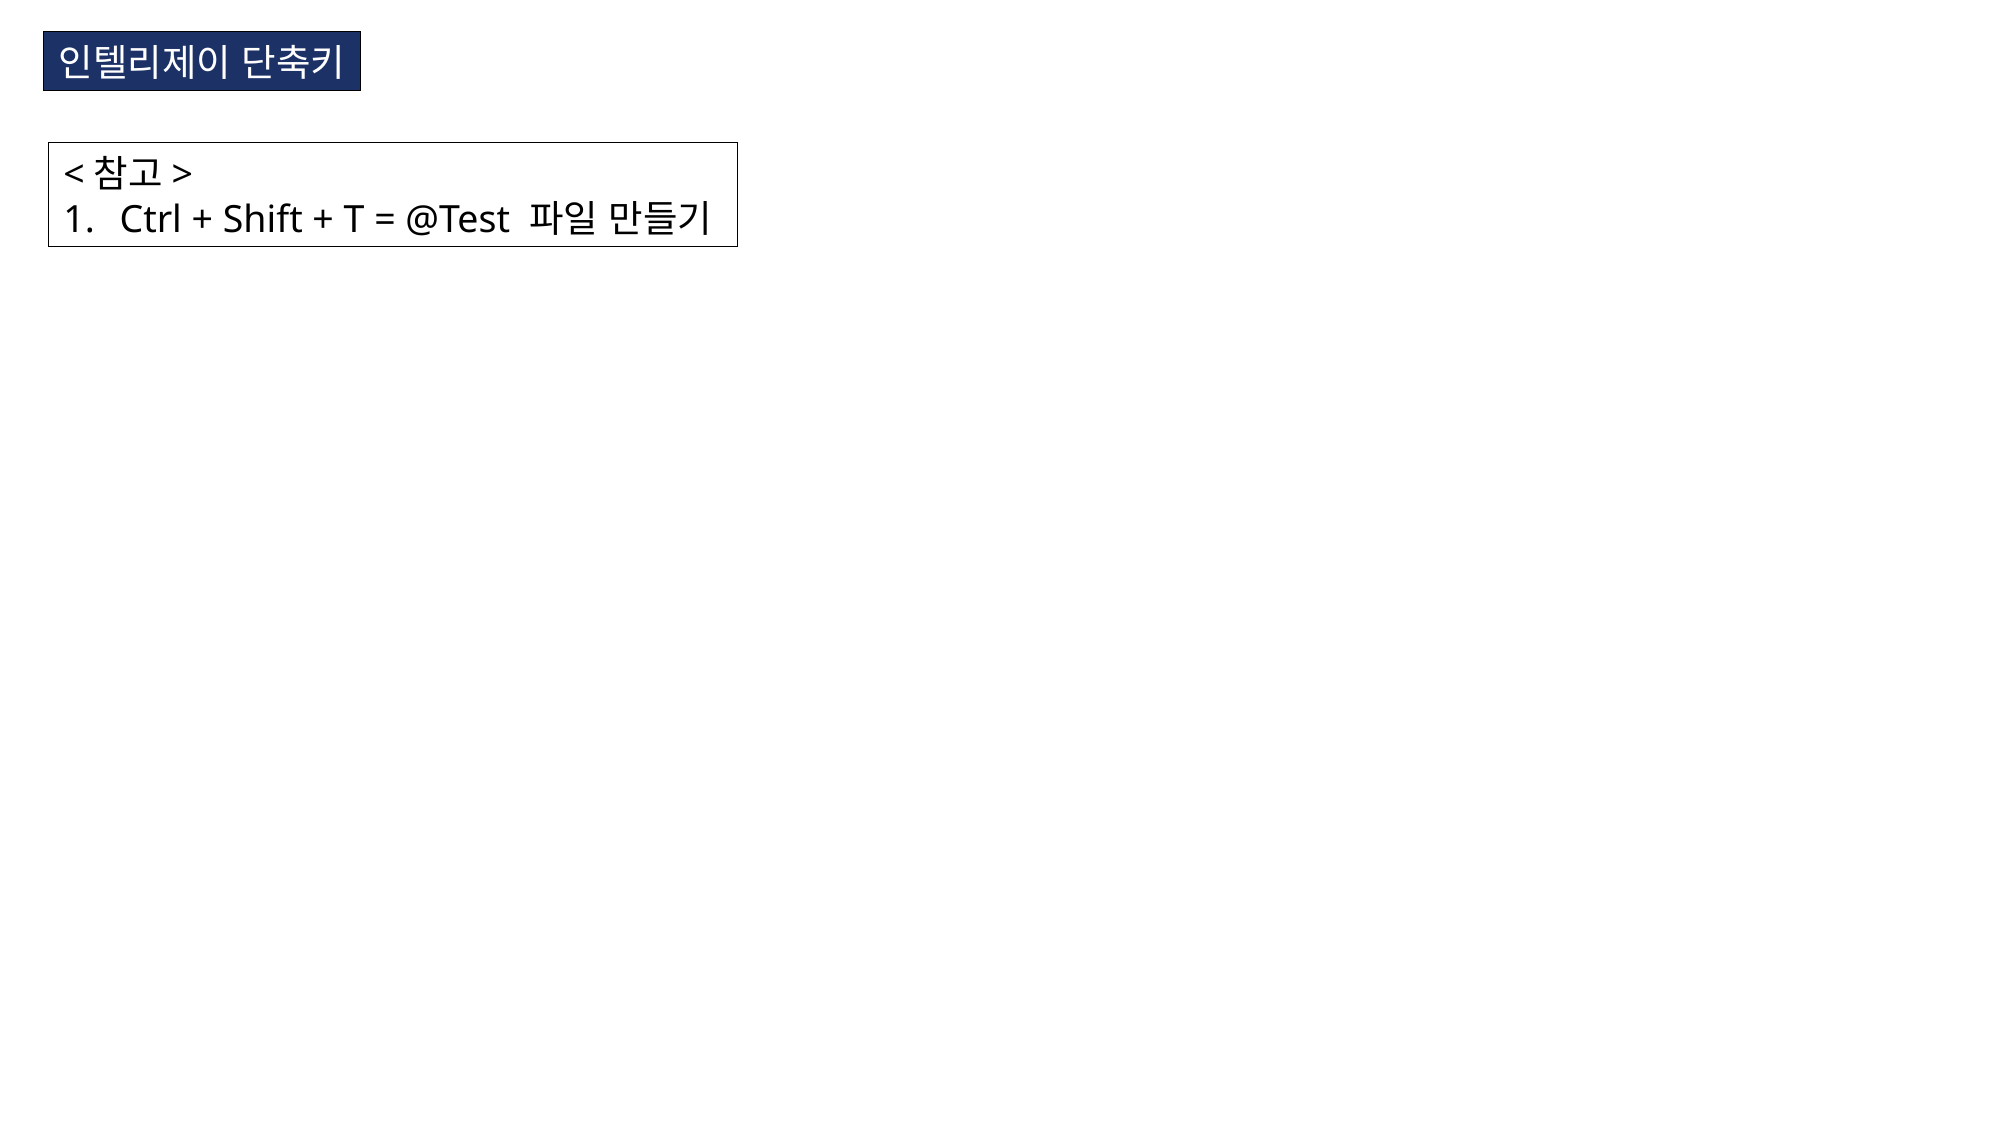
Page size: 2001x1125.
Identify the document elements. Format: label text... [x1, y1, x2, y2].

text_box 인텔리제이 단축키 [43, 31, 361, 91]
text_box <참고> Ctrl + Shift + T = @Test 파일 만들기 [48, 142, 738, 247]
